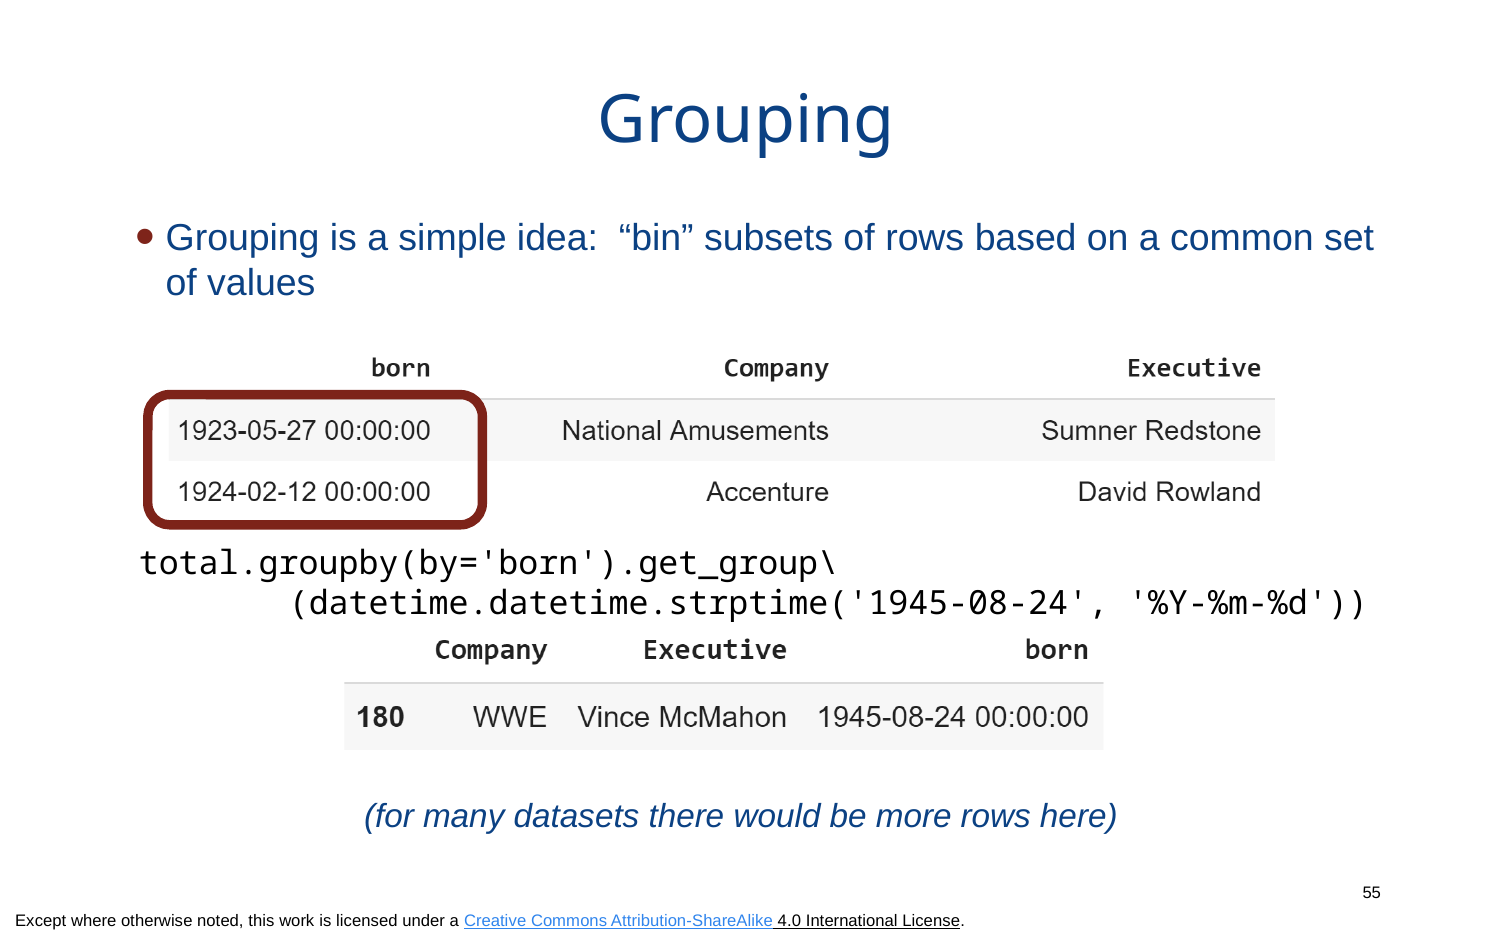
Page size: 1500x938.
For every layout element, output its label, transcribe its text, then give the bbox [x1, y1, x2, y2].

text_box [145, 393, 165, 527]
slide_number 55 [1347, 866, 1416, 917]
list Grouping is a simple idea: “bin” subsets of rows based on a common set of values [84, 191, 1423, 325]
text_box total.groupby(by='born').get_group\ (datetime.datetime.strptime('1945-08-24', '%Y-%m-%d')) [124, 533, 1384, 629]
picture [168, 331, 1284, 522]
footer [77, 868, 660, 919]
picture [344, 627, 1109, 761]
title Grouping [77, 26, 1416, 205]
text_box (for many datasets there would be more rows here) [349, 786, 1134, 842]
